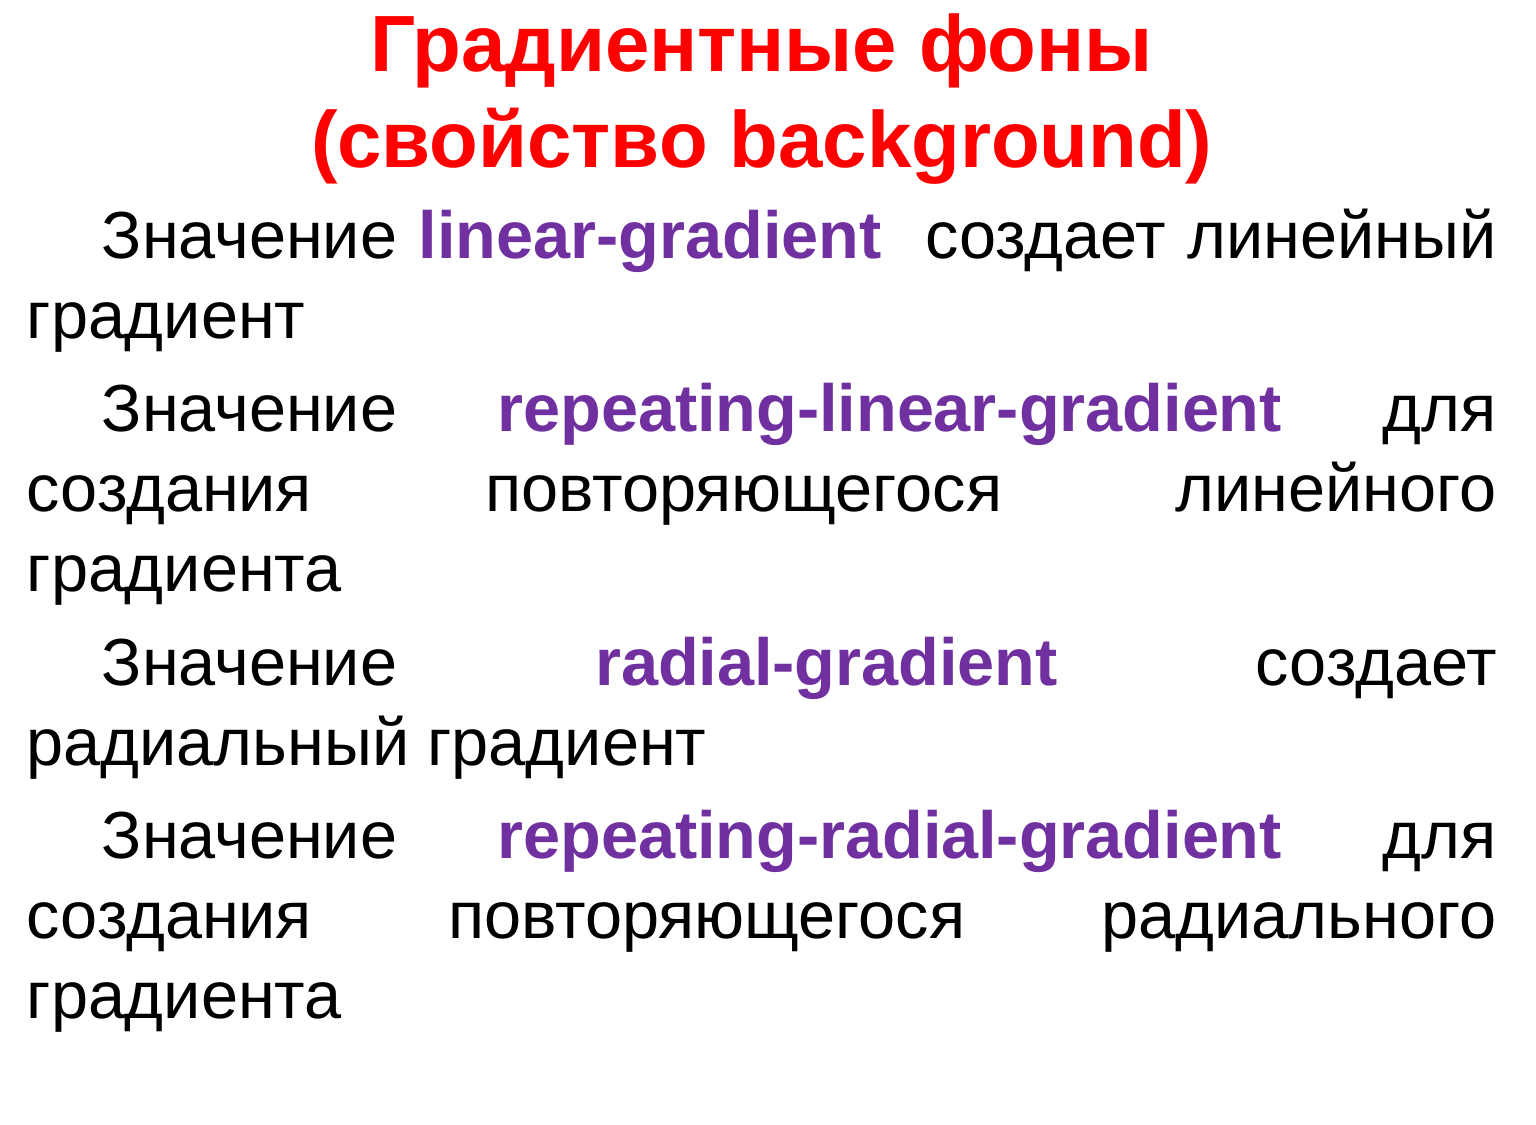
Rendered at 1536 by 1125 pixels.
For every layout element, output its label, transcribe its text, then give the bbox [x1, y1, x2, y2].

title Градиентные фоны (свойство background) [23, 0, 1501, 184]
list Значение linear-gradient создает линейный градиент Значение repeating-linear-gradient для создания повторяющегося линейного градиента Значение radial-gradient создает радиальный градиент Значение repeating-radial-gradient для создания повторяющегося радиального градиента [11, 184, 1512, 1047]
